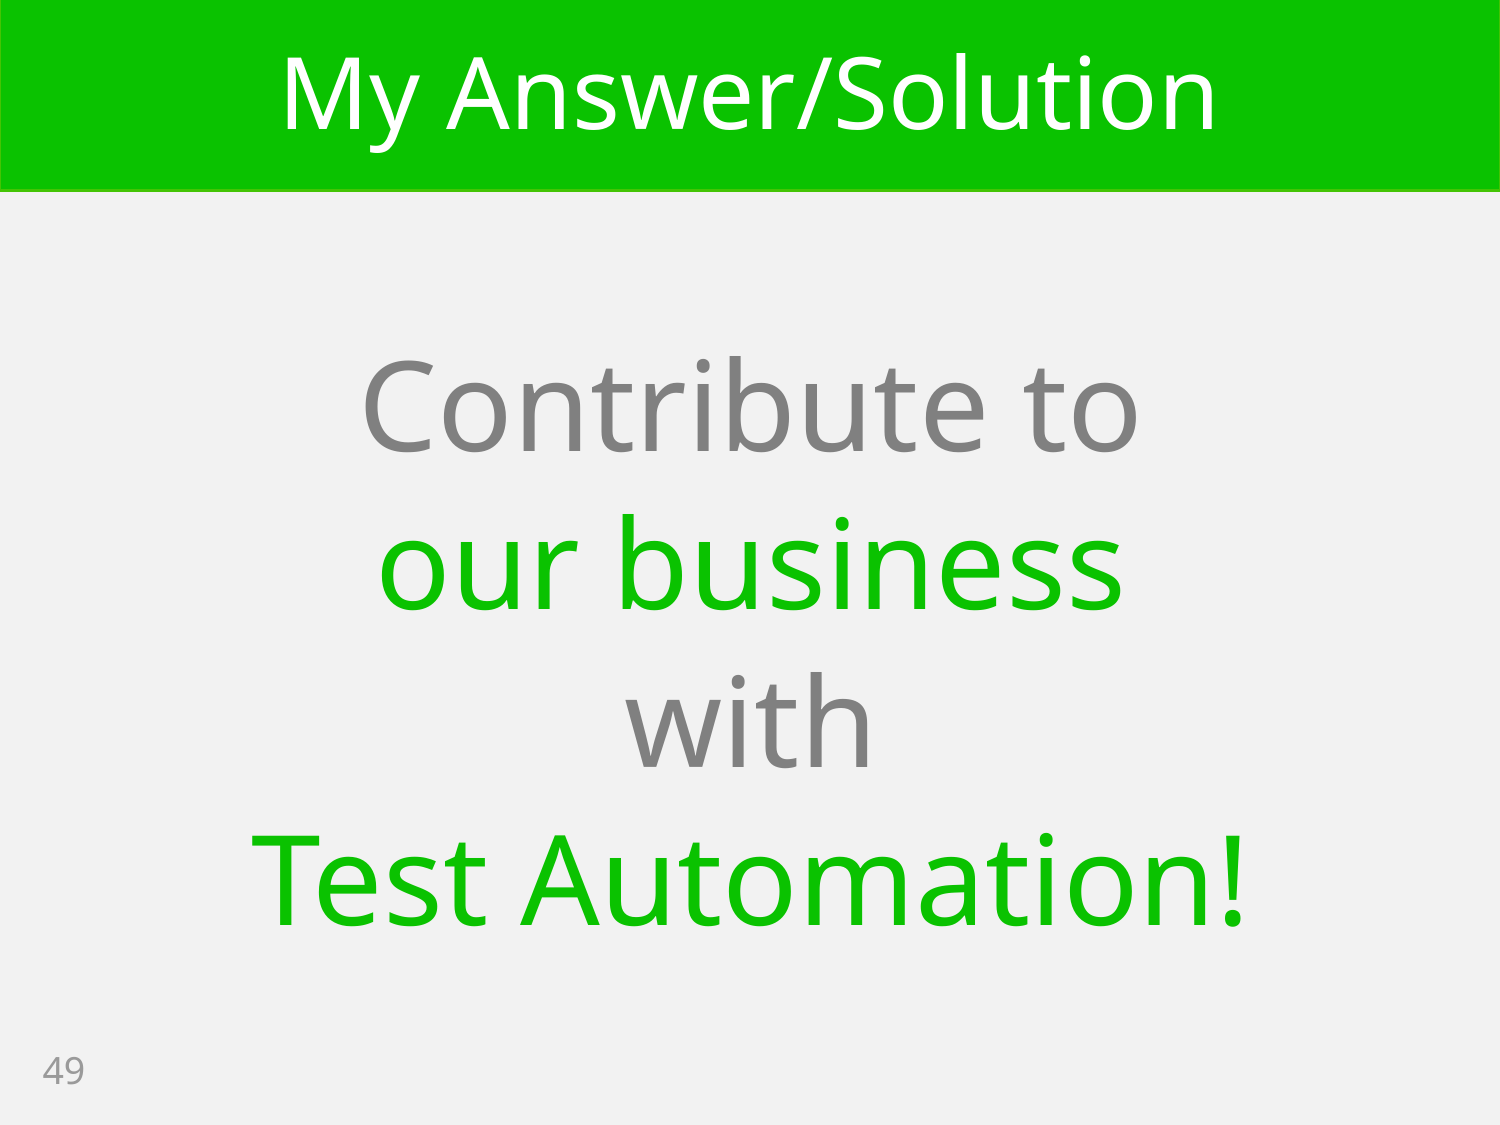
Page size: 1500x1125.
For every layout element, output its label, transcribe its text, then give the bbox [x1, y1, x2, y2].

title My Answer/Solution [0, 53, 1500, 140]
list Contribute to our business with Test Automation! [103, 277, 1397, 1000]
slide_number 49 [27, 1042, 146, 1102]
